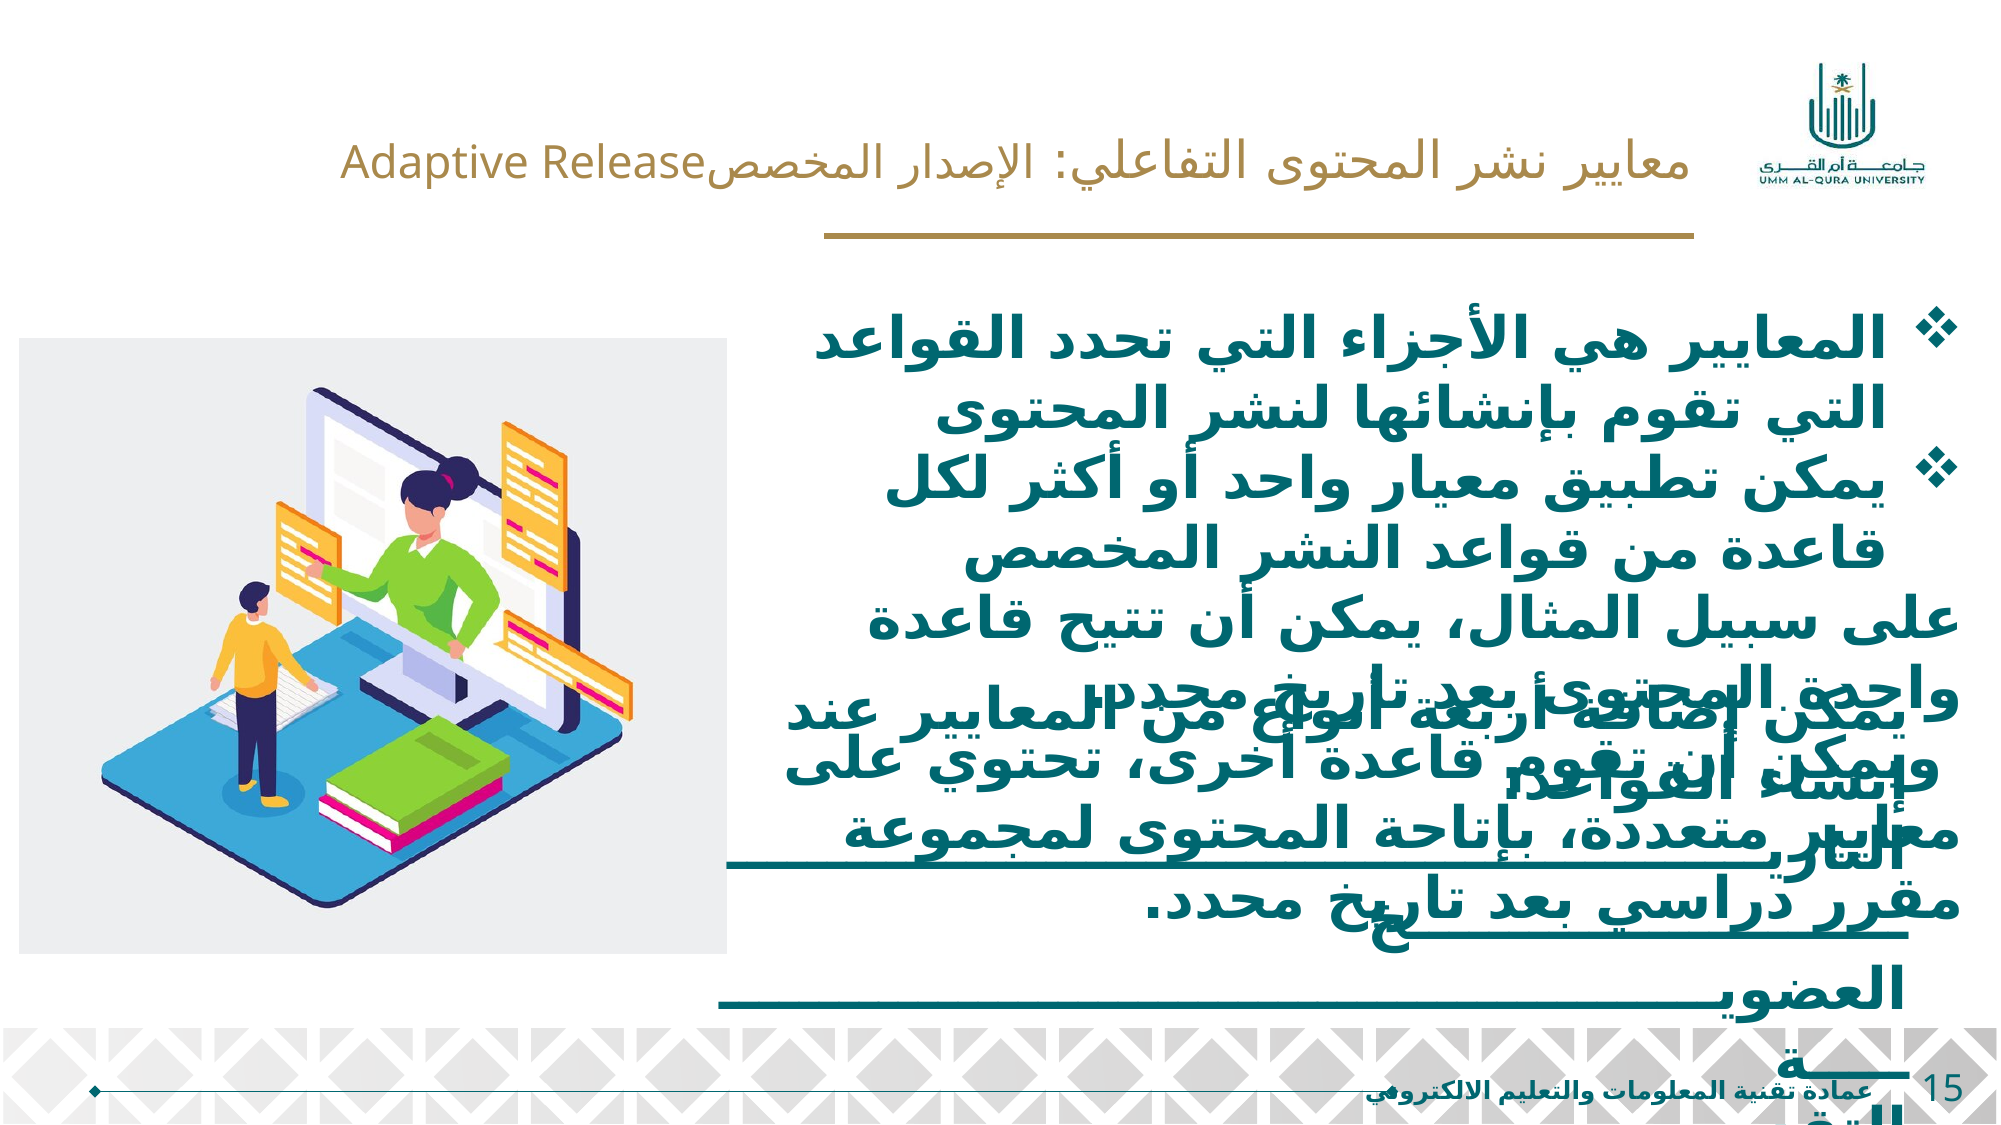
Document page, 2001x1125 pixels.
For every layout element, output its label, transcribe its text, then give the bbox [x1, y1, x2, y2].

title معايير نشر المحتوى التفاعلي: الإصدار المخصصAdaptive Release [0, 107, 1708, 216]
text_box يمكن إضافة أربعة أنواع من المعايير عند إنشاء القواعد: التاريـــــــــــــــــــــــــــــــــــــــــــــــــــــــــــــــــــــــــــــخ العضويـــــــــــــــــــــــــــــــــــــــــــــــــــــــة التقديـــــــــــــــــــــــــــــــــــــــــــــــــــــــــــــــــر حالة المراجعـــــــــــــــــة [699, 663, 1925, 1125]
picture [0, 0, 2001, 1125]
text_box 15 [1925, 1056, 1993, 1117]
text_box المعايير هي الأجزاء التي تحدد القواعد التي تقوم بإنشائها لنشر المحتوى يمكن تطبيق معيار واحد أو أكثر لكل قاعدة من قواعد النشر المخصص على سبيل المثال، يمكن أن تتيح قاعدة واحدة المحتوى بعد تاريخ محدد. ويمكن أن تقوم قاعدة أخرى، تحتوي على معايير متعددة، بإتاحة المحتوى لمجموعة مقرر دراسي بعد تاريخ محدد. [681, 292, 1979, 938]
